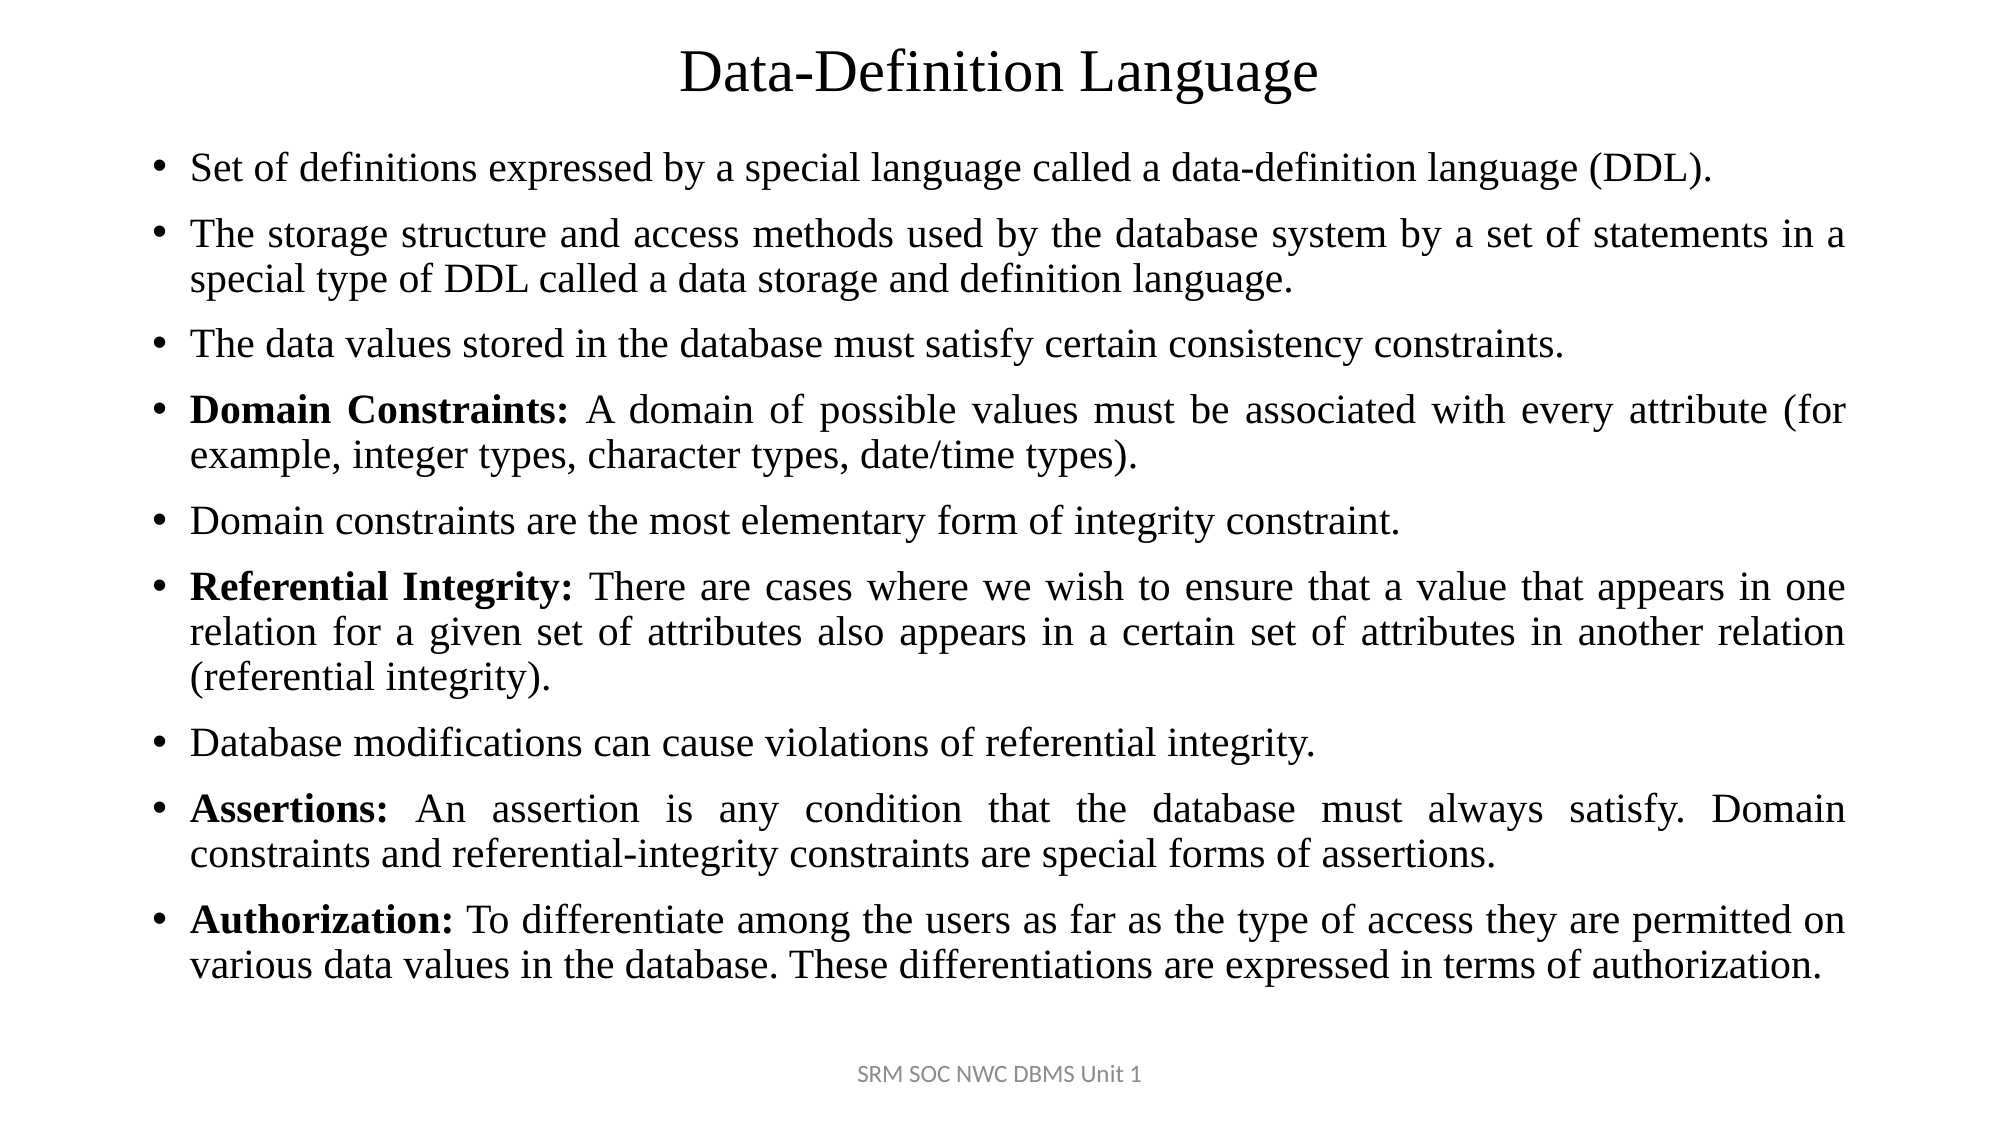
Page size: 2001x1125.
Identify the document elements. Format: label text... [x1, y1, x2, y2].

footer SRM SOC NWC DBMS Unit 1 [662, 1042, 1338, 1103]
list Set of definitions expressed by a special language called a data-definition language (DDL). The storage structure and access methods used by the database system by a set of statements in a special type of DDL called a data storage and definition language. The data values stored in the database must satisfy certain consistency constraints. Domain Constraints: A domain of possible values must be associated with every attribute (for example, integer types, character types, date/time types). Domain constraints are the most elementary form of integrity constraint. Referential Integrity: There are cases where we wish to ensure that a value that appears in one relation for a given set of attributes also appears in a certain set of attributes in another relation (referential integrity). Database modifications can cause violations of referential integrity. Assertions: An assertion is any condition that the database must always satisfy. Domain constraints and referential-integrity constraints are special forms of assertions. Authorization: To differentiate among the users as far as the type of access they are permitted on various data values in the database. These differentiations are expressed in terms of authorization. [137, 137, 1863, 1057]
title Data-Definition Language [137, 31, 1863, 112]
